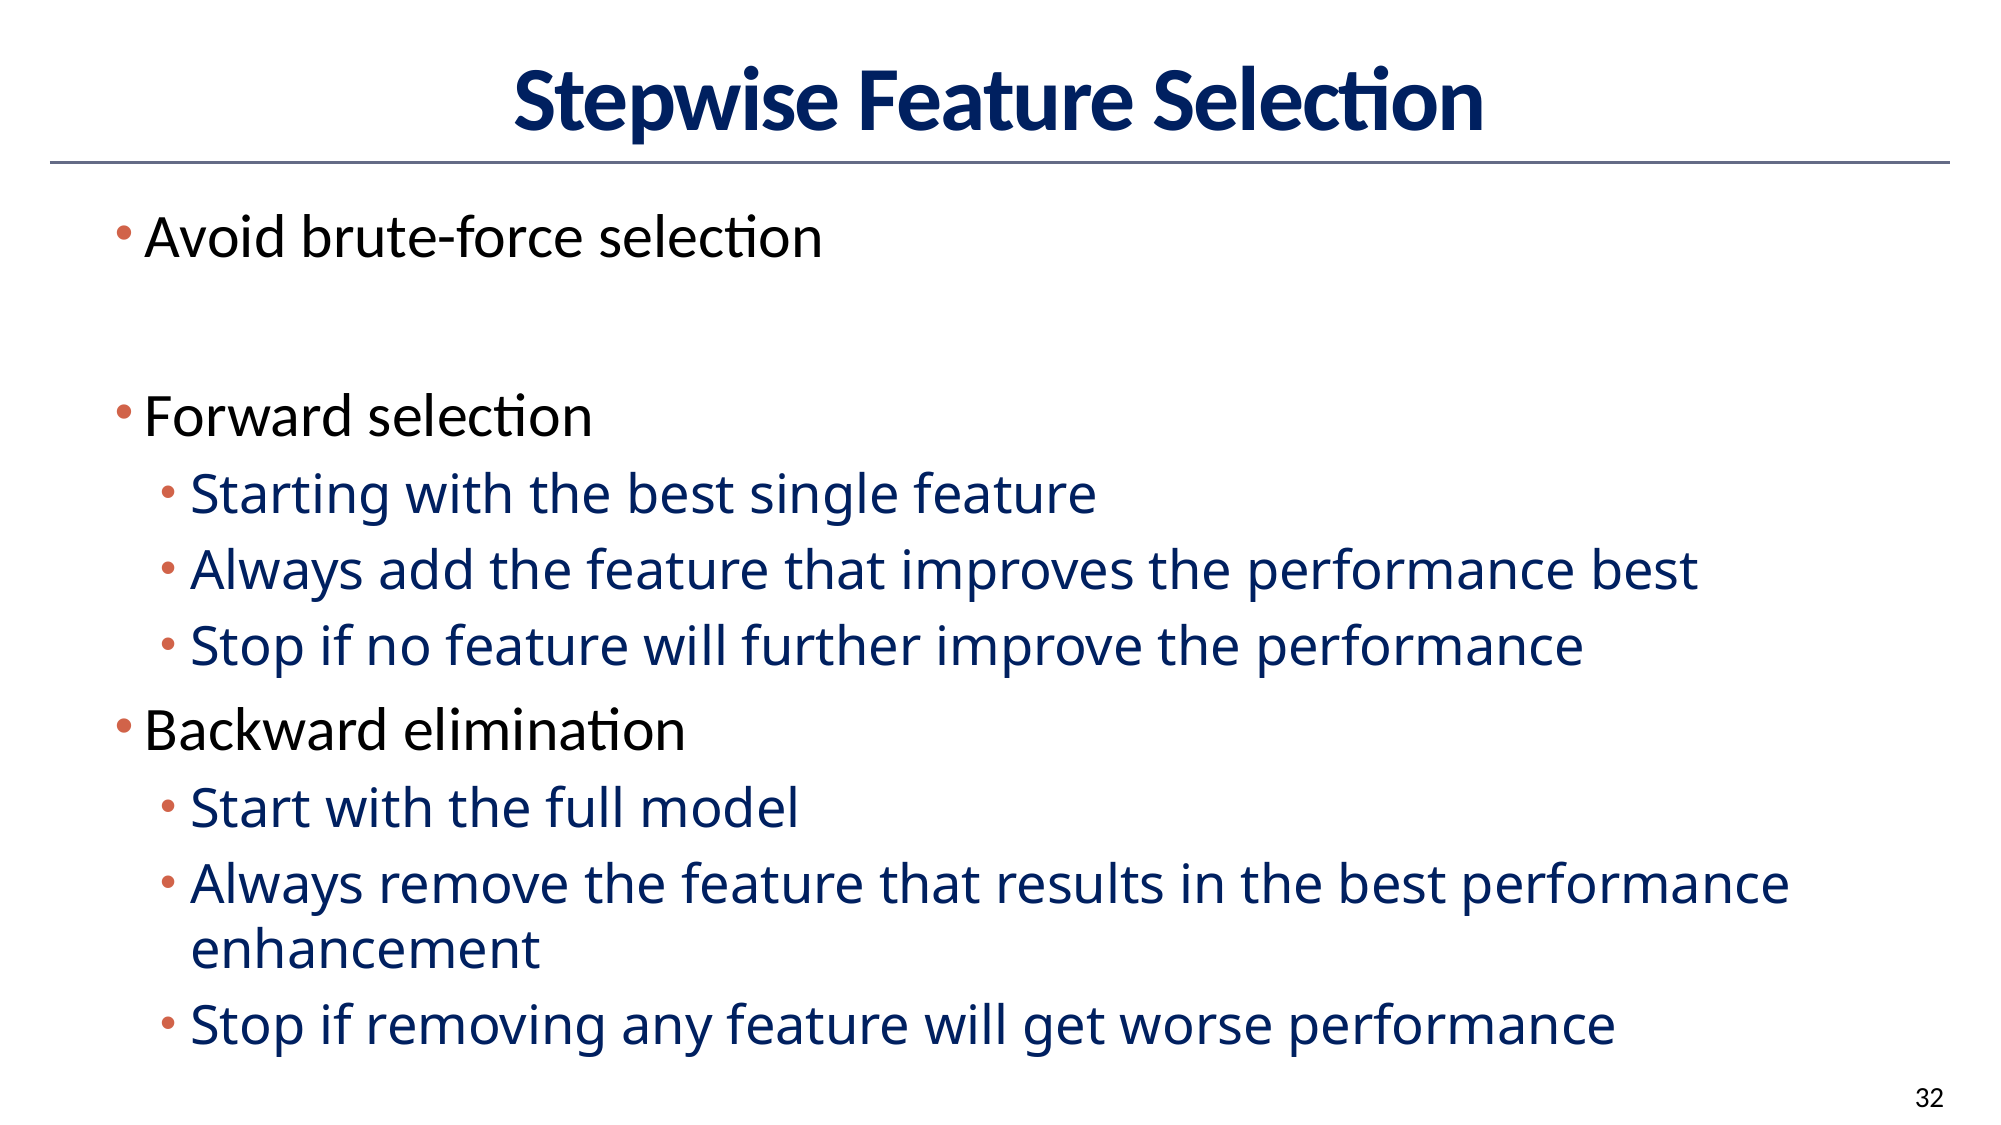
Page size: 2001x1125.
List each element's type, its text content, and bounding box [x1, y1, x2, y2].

title Stepwise Feature Selection [99, 24, 1900, 163]
slide_number 32 [1899, 1071, 2000, 1125]
